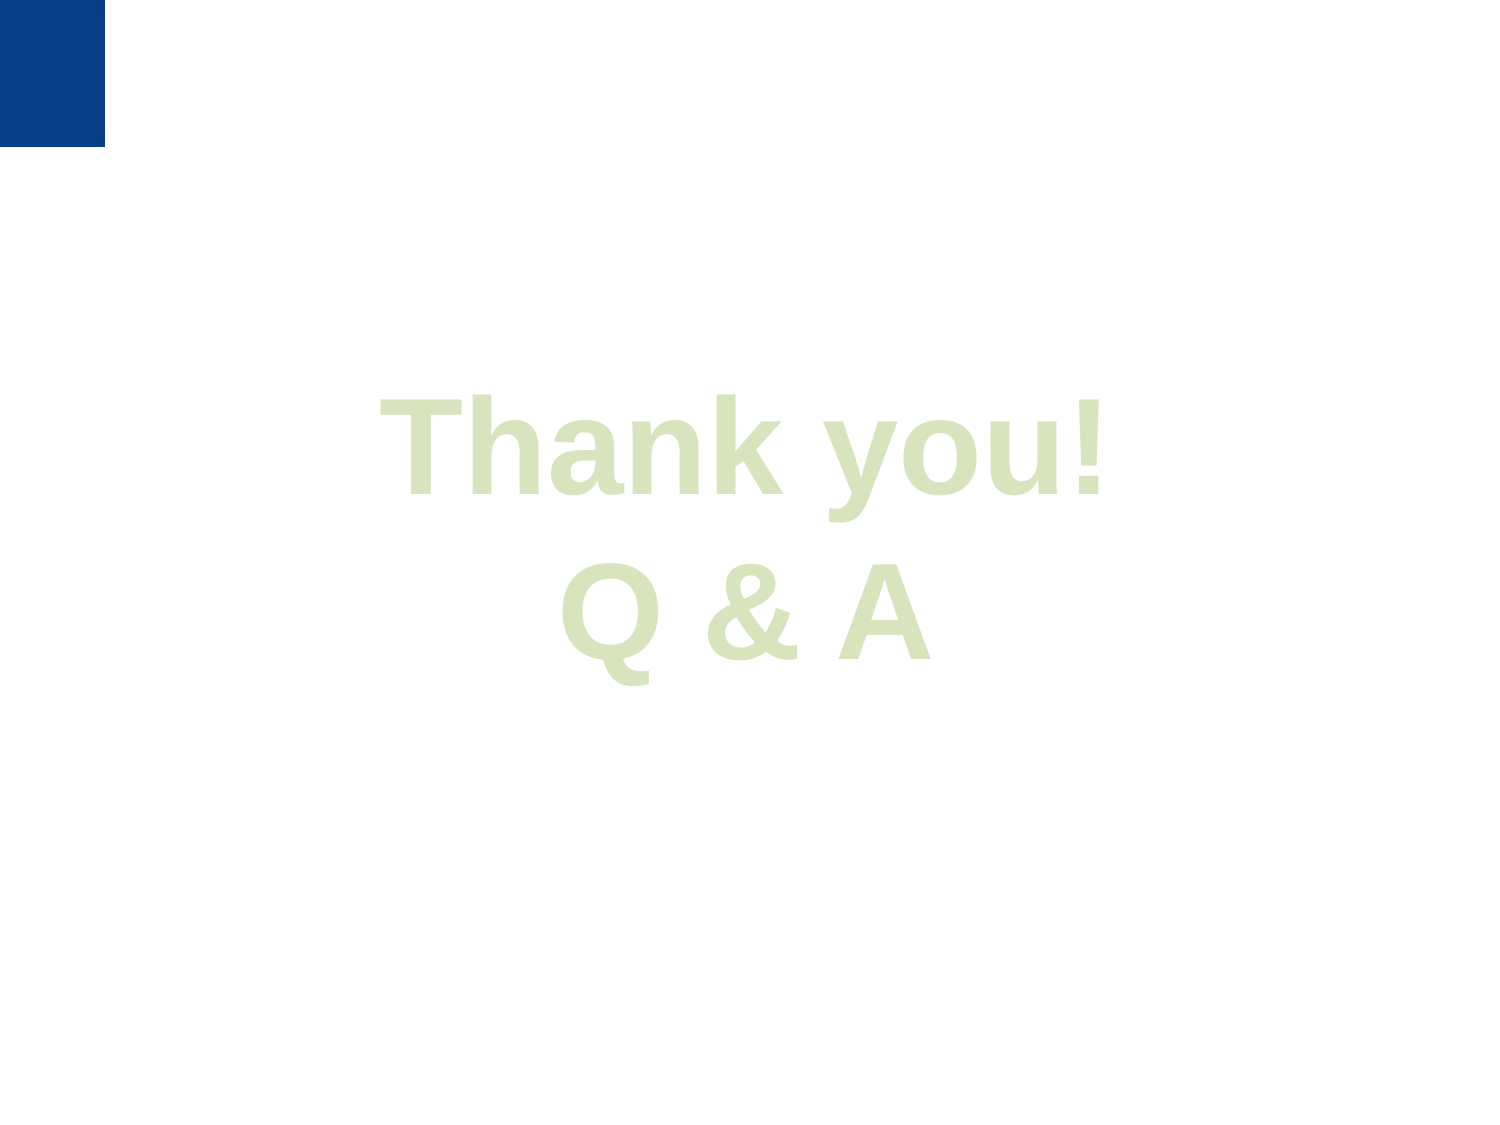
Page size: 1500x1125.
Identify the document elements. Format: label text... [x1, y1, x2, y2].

picture [0, 0, 105, 147]
text_box Thank you! Q & A [364, 349, 1128, 695]
